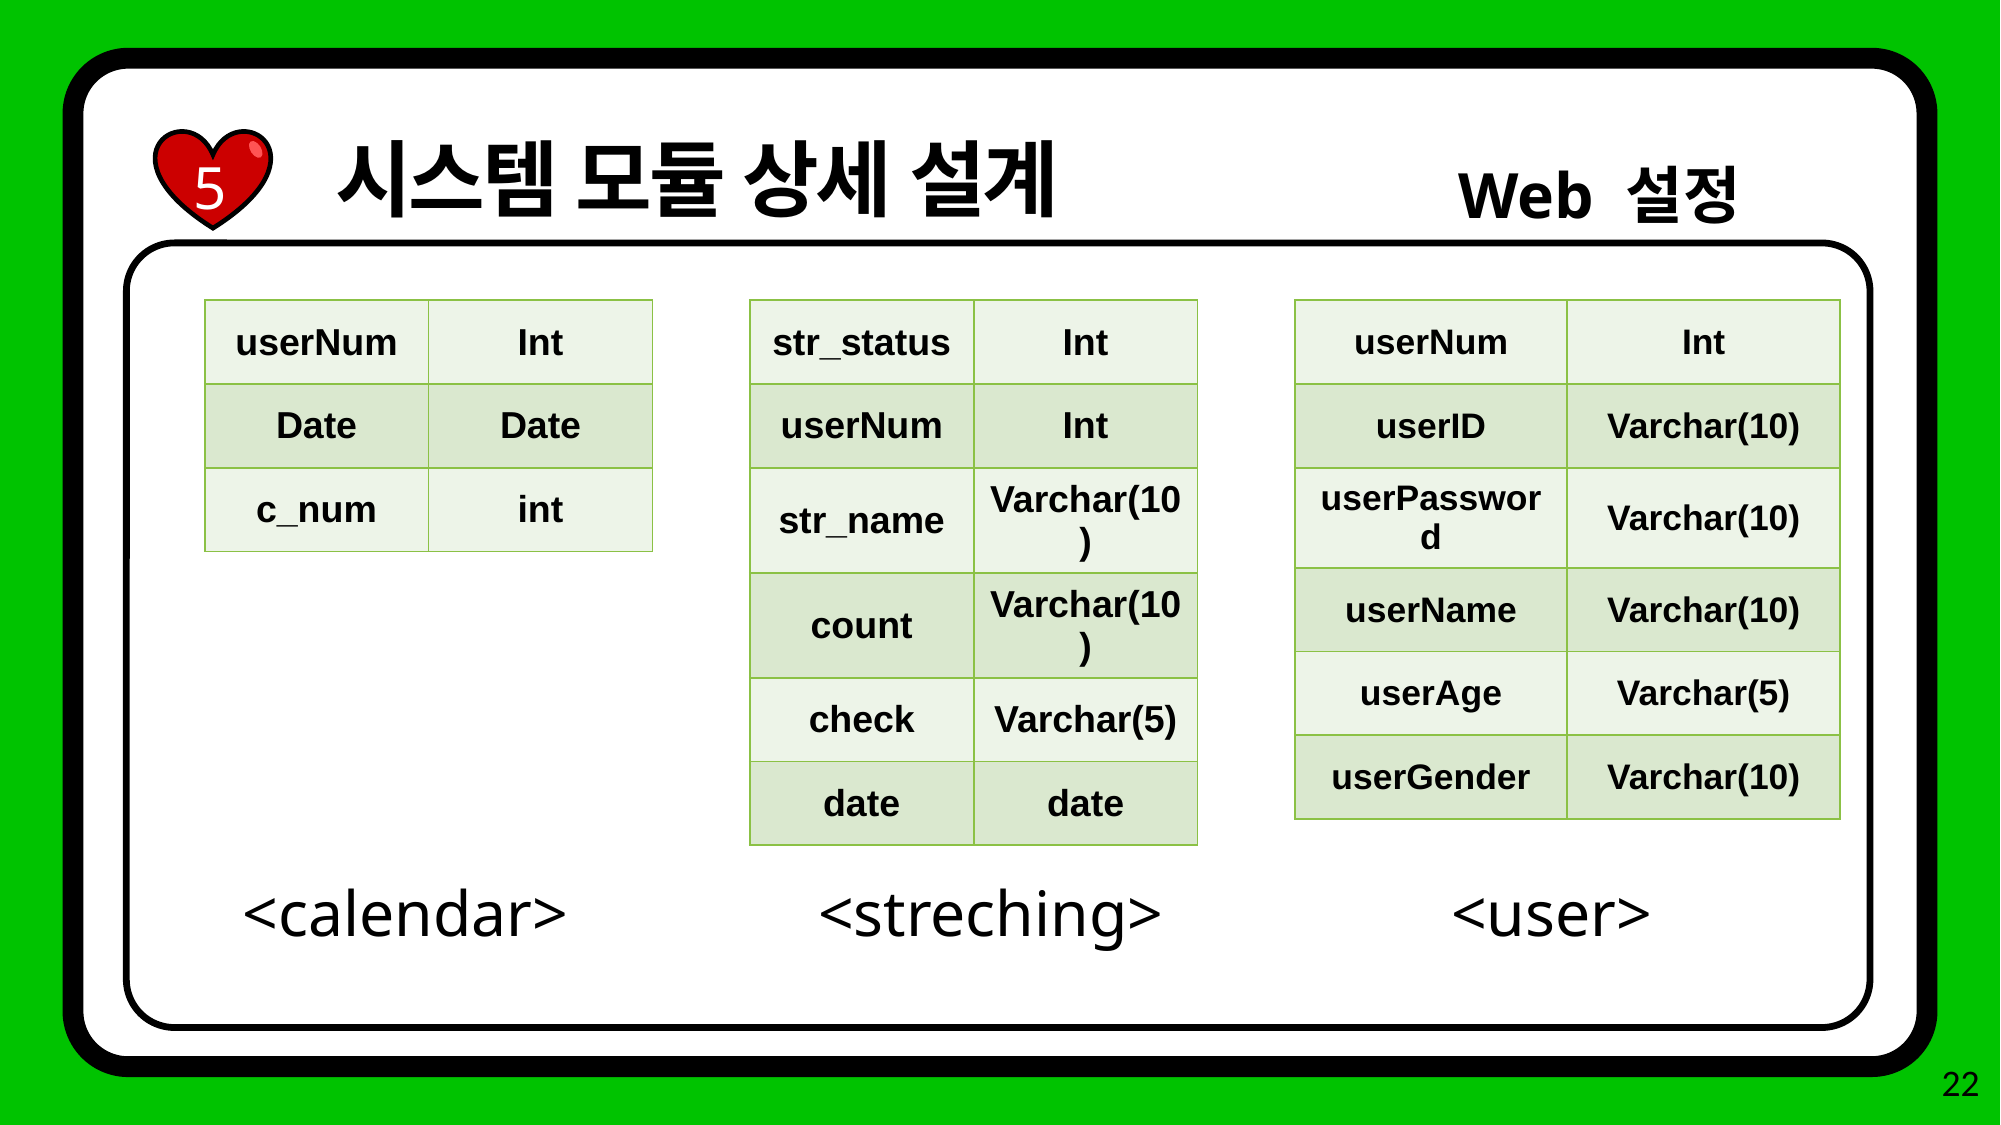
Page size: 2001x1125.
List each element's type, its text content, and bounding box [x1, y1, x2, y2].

table_header Int [429, 301, 652, 383]
table_cell int [429, 469, 652, 551]
table_cell Date [206, 385, 428, 467]
table_cell Varchar(5) [975, 679, 1197, 761]
table_cell str_name [751, 469, 973, 572]
table_cell userID [1296, 385, 1566, 467]
text_box 22 [1926, 1052, 2000, 1112]
table_cell check [751, 679, 973, 761]
table_cell Varchar(10) [1568, 469, 1839, 567]
text_box <user> [1436, 866, 1677, 956]
table_header Int [1568, 301, 1839, 383]
text_box <streching> [803, 866, 1197, 956]
text_box [71, 57, 1929, 1068]
table_cell Varchar(5) [1568, 652, 1839, 734]
table_cell Varchar(10) [1568, 569, 1839, 651]
table_header userNum [206, 301, 428, 383]
table_cell date [751, 762, 973, 844]
table_header Int [975, 301, 1197, 383]
table_cell Varchar(10) [1568, 736, 1839, 818]
table_cell userName [1296, 569, 1566, 651]
table_cell Varchar(10) [1568, 385, 1839, 467]
text_box 시스템 모듈 상세 설계 [320, 119, 1197, 235]
table_header str_status [751, 301, 973, 383]
table_cell c_num [206, 469, 428, 551]
table_cell userGender [1296, 736, 1566, 818]
text_box Web 설정 [1443, 148, 1942, 239]
table_cell userPassword [1296, 469, 1566, 567]
text_box [125, 241, 1872, 1029]
table_cell Date [429, 385, 652, 467]
table_cell Varchar(10) [975, 469, 1197, 572]
table_cell count [751, 574, 973, 677]
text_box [155, 130, 271, 230]
table_header userNum [1296, 301, 1566, 383]
table_cell userNum [751, 385, 973, 467]
table_cell Int [975, 385, 1197, 467]
table_cell date [975, 762, 1197, 844]
table_cell userAge [1296, 652, 1566, 734]
table_cell Varchar(10) [975, 574, 1197, 677]
text_box <calendar> [227, 866, 594, 956]
